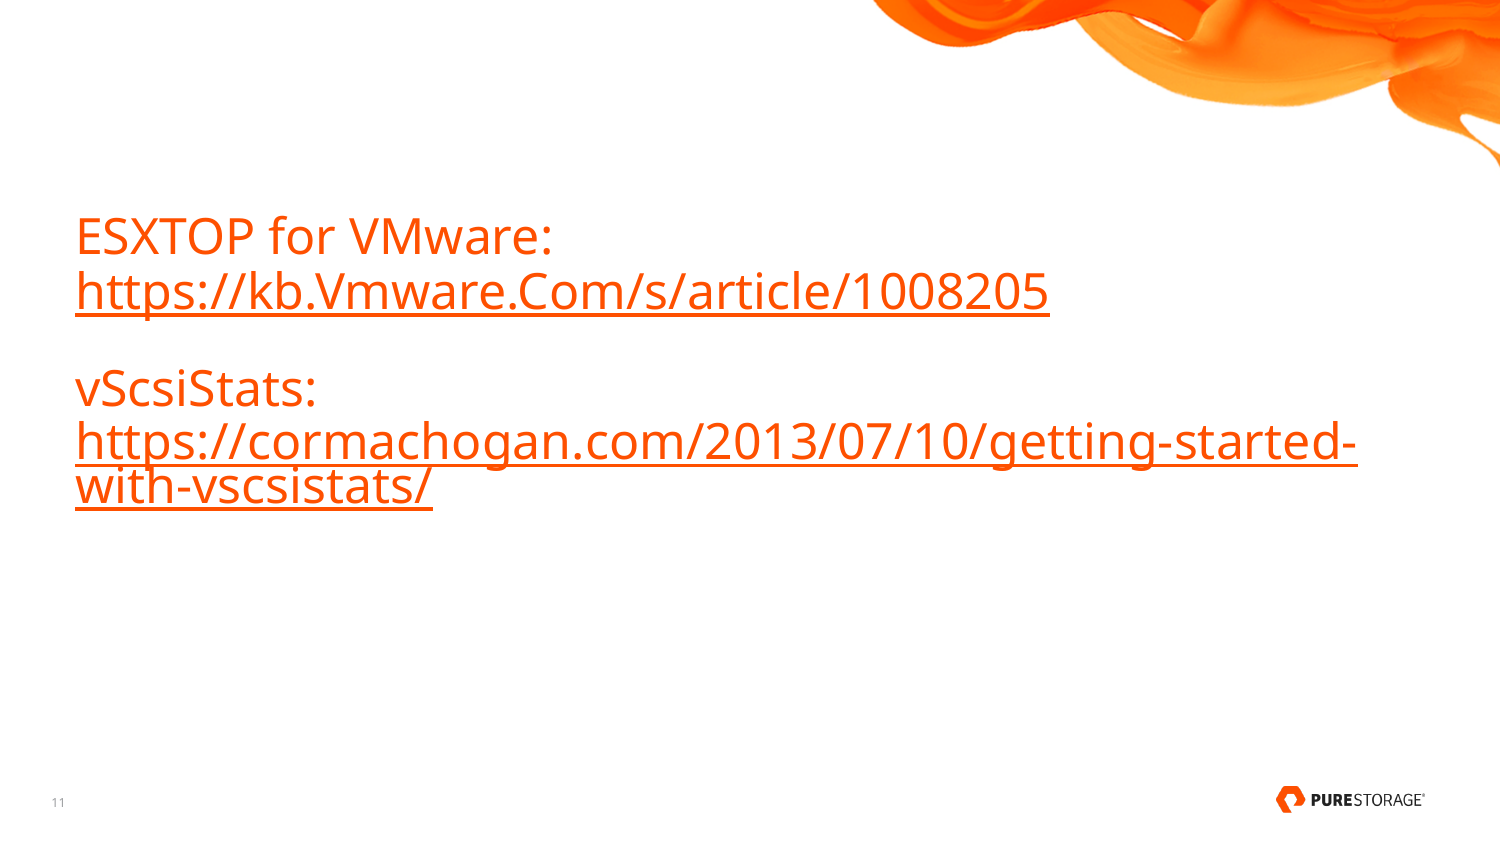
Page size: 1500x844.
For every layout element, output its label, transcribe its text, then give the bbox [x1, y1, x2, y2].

picture [0, 0, 1500, 844]
title ESXTOP for VMware: https://kb.Vmware.Com/s/article/1008205 vScsiStats: https://cormachogan.com/2013/07/10/getting-started-with-vscsistats/ [75, 232, 1397, 612]
